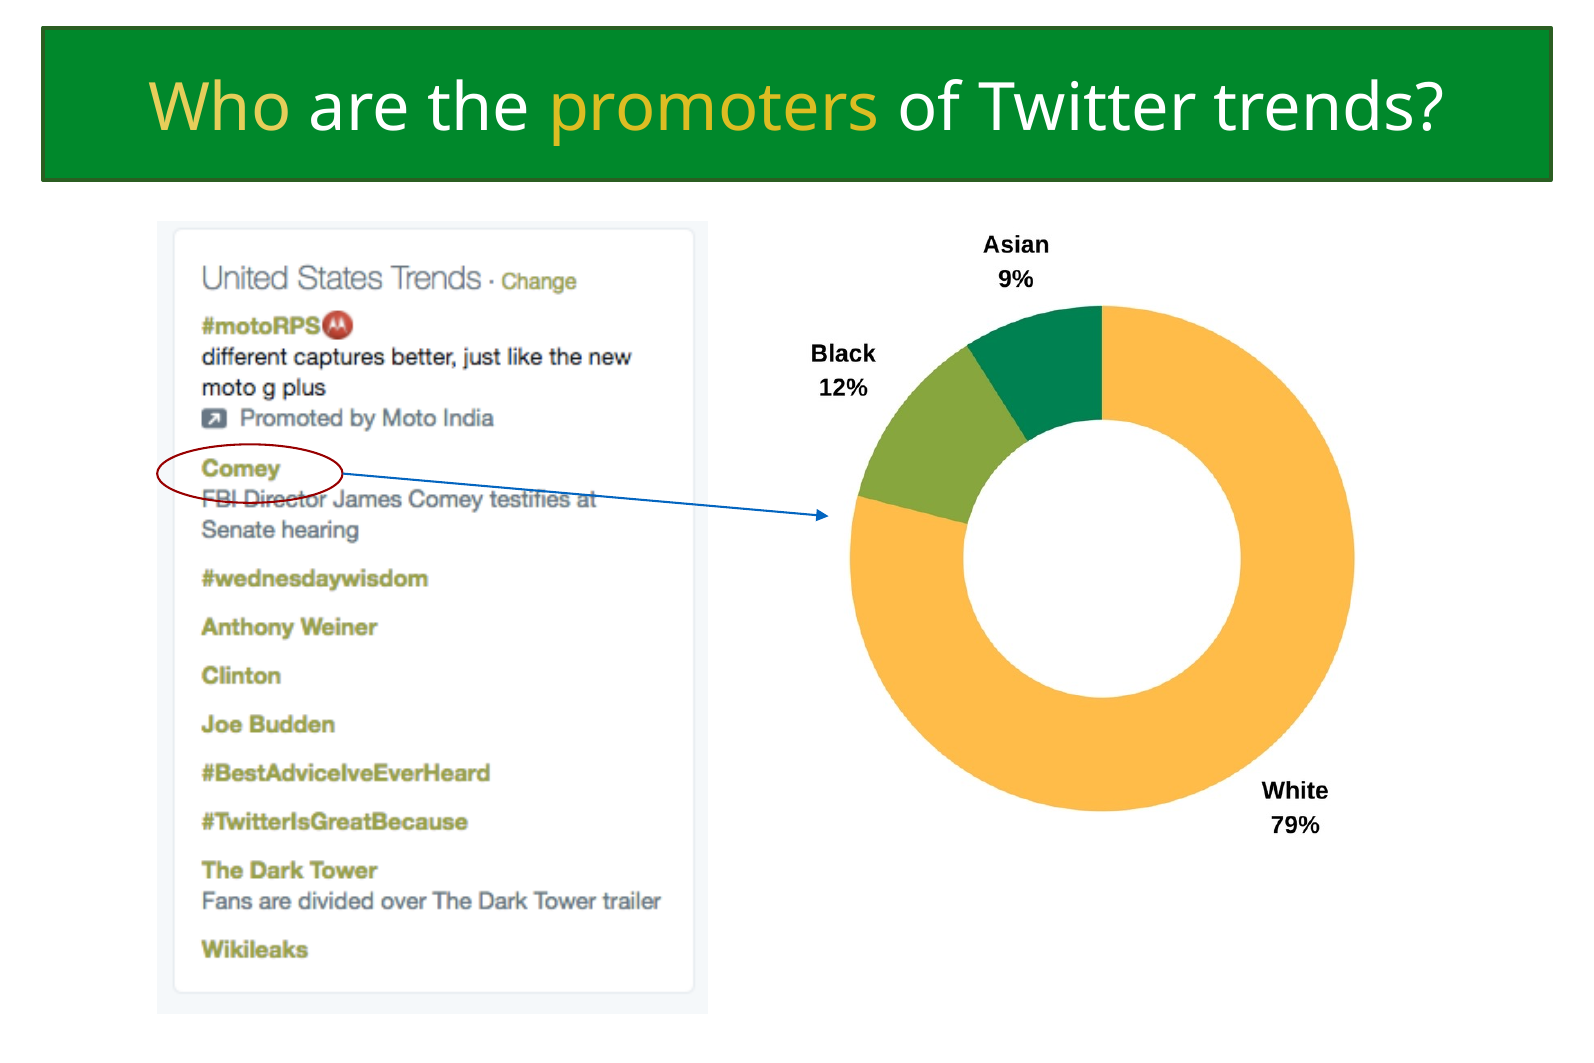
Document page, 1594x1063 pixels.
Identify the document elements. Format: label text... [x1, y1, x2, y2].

picture [156, 221, 1506, 1014]
title Who are the promoters of Twitter trends? [41, 26, 1553, 182]
